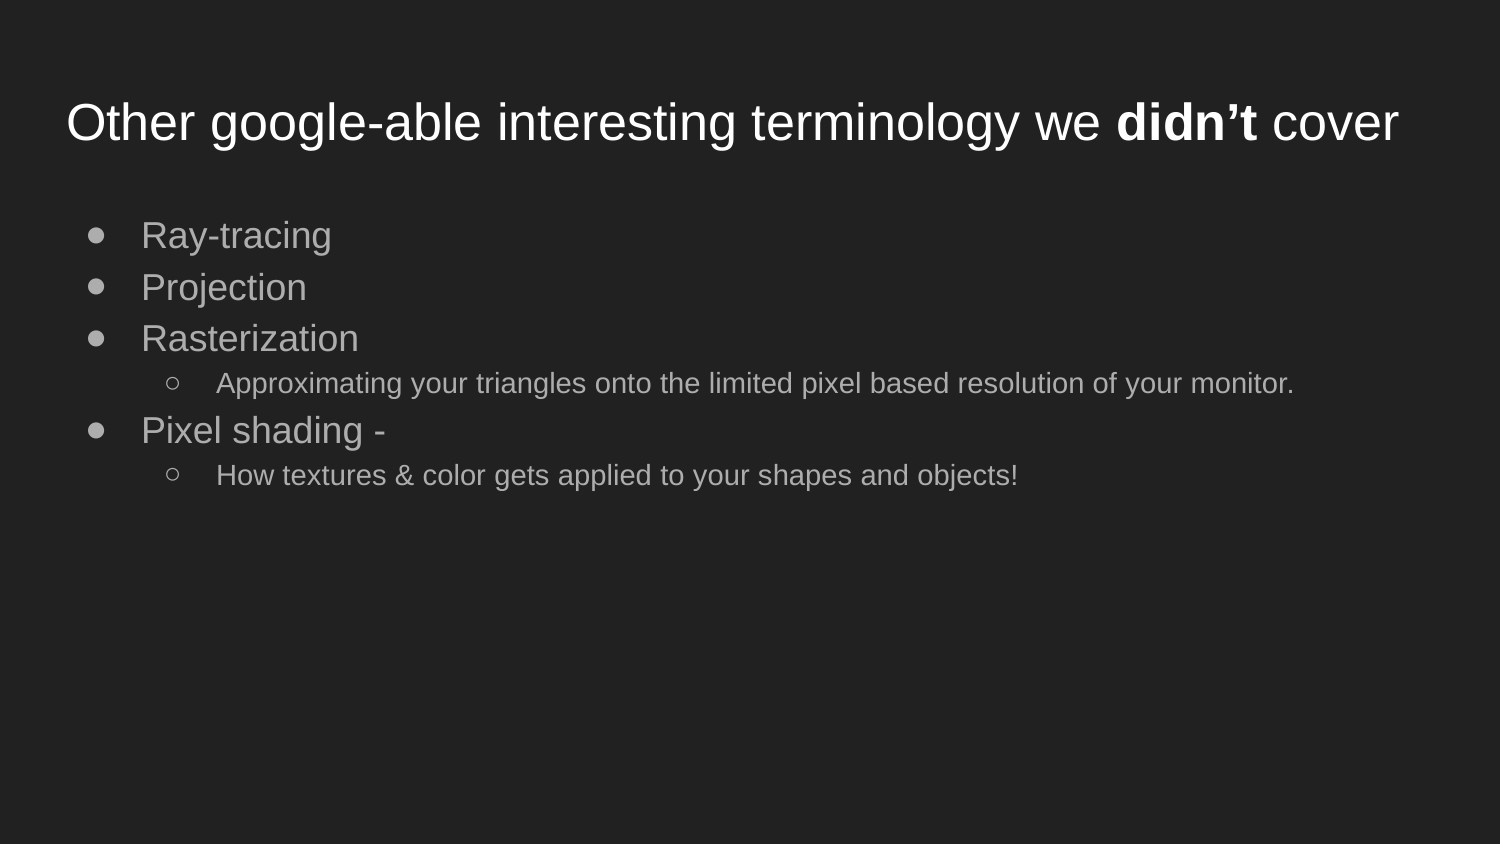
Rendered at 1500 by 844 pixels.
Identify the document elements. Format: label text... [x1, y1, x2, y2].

list Ray-tracing Projection Rasterization Approximating your triangles onto the limited pixel based resolution of your monitor. Pixel shading - How textures & color gets applied to your shapes and objects! [51, 189, 1449, 750]
title Other google-able interesting terminology we didn’t cover [51, 72, 1449, 167]
